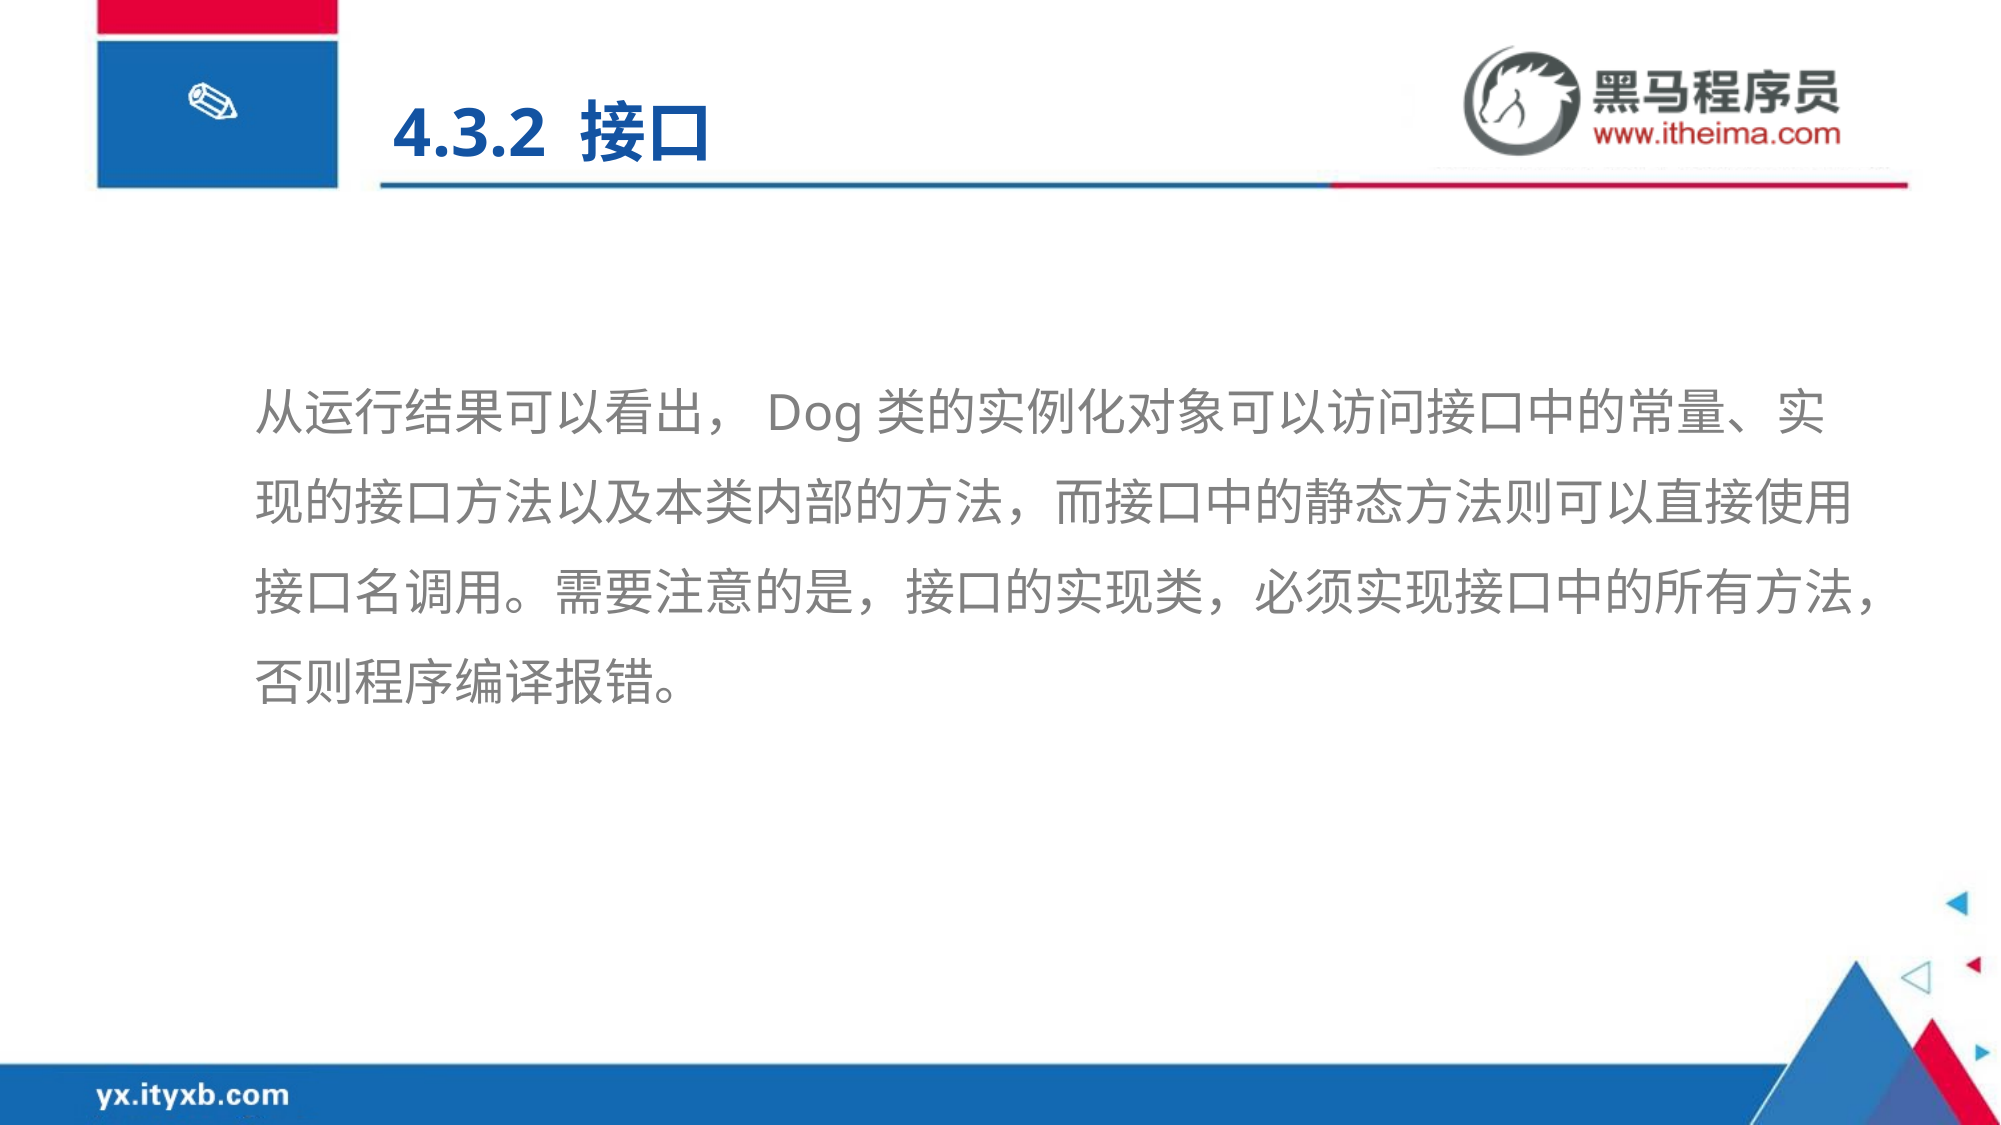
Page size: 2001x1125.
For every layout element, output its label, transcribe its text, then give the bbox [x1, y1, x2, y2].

text_box 4.3.2 接口 [379, 82, 1217, 177]
text_box 从运行结果可以看出，Dog类的实例化对象可以访问接口中的常量、实现的接口方法以及本类内部的方法，而接口中的静态方法则可以直接使用接口名调用。需要注意的是，接口的实现类，必须实现接口中的所有方法，否则程序编译报错。 [239, 343, 1877, 739]
picture [0, 0, 2001, 1125]
